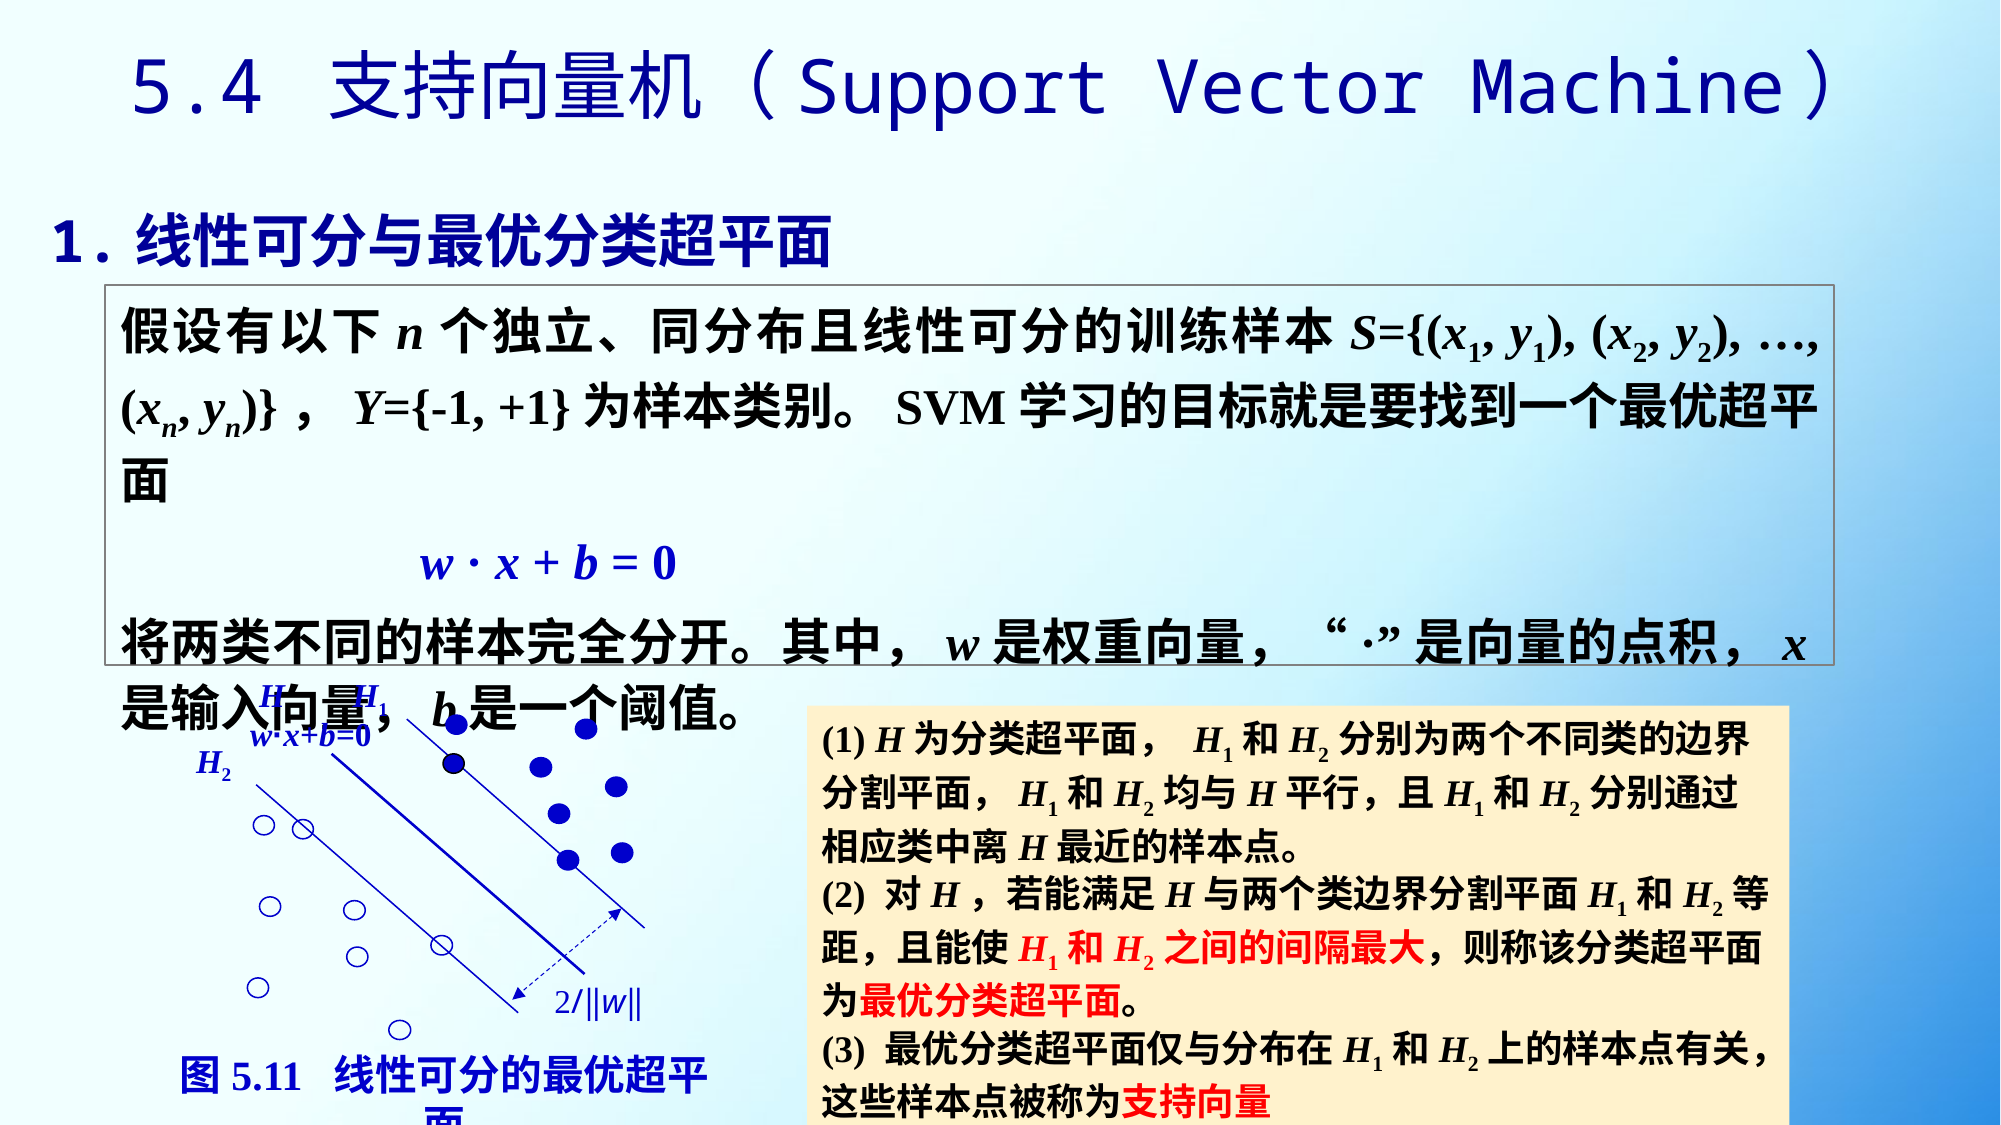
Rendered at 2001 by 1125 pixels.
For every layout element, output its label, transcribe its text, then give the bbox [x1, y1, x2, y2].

text_box 假设有以下n个独立、同分布且线性可分的训练样本S={(x1, y1), (x2, y2), …, (xn, yn)}，Y={-1, +1}为样本类别。SVM学习的目标就是要找到一个最优超平面 w · x + b = 0 将两类不同的样本完全分开。其中，w是权重向量，“·”是向量的点积，x是输入向量，b是一个阈值。 [105, 285, 1835, 666]
text_box 1.线性可分与最优分类超平面 [36, 162, 1934, 282]
text_box 5.4 支持向量机（Support Vector Machine） [86, 30, 1922, 136]
picture [0, 0, 2001, 1125]
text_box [147, 664, 742, 1102]
text_box (1) H为分类超平面， H1和H2分别为两个不同类的边界分割平面，H1和H2均与H平行，且H1和H2分别通过相应类中离H最近的样本点。 (2) 对H，若能满足H与两个类边界分割平面H1和H2等距，且能使H1和H2之间的间隔最大，则称该分类超平面为最优分类超平面。 (3) 最优分类超平面仅与分布在H1和H2上的样本点有关，这些样本点被称为支持向量 [807, 705, 1790, 1125]
